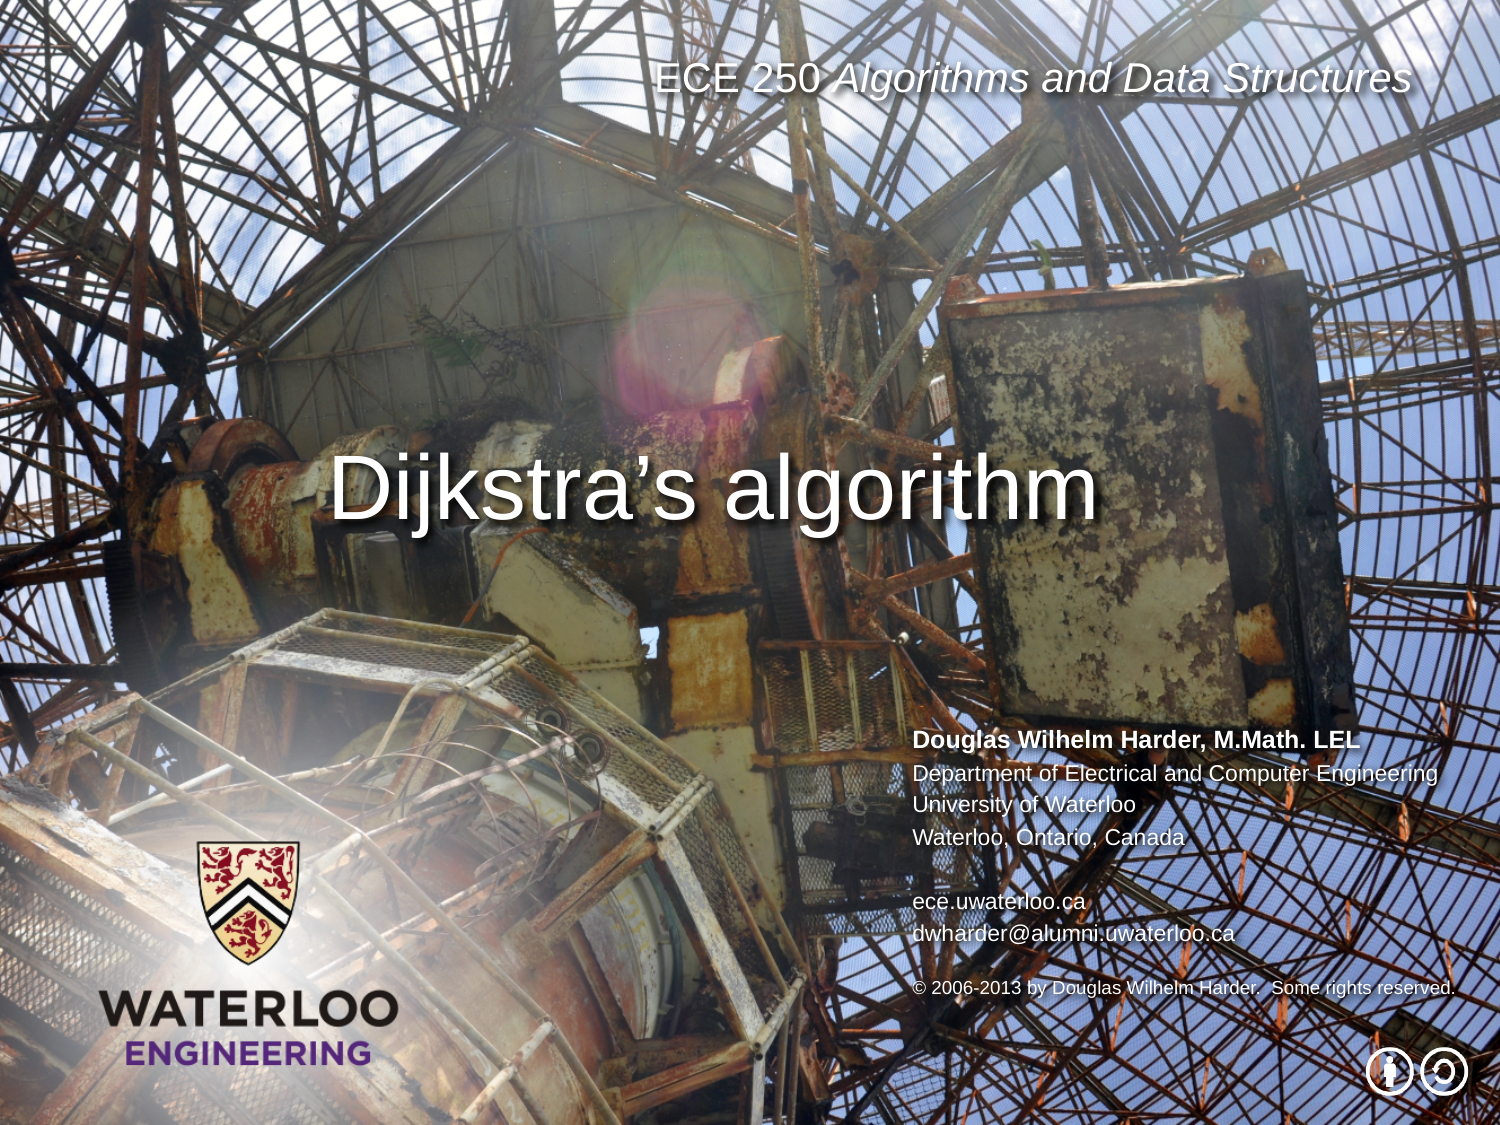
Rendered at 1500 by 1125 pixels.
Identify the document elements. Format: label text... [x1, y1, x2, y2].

text_box Douglas Wilhelm Harder, M.Math. LEL Department of Electrical and Computer Engineering University of Waterloo Waterloo, Ontario, Canada ece.uwaterloo.ca dwharder@alumni.uwaterloo.ca © 2006-2013 by Douglas Wilhelm Harder. Some rights reserved. [897, 716, 1500, 1076]
picture [0, 0, 1500, 1125]
text_box Dijkstra’s algorithm [123, 420, 1305, 546]
text_box ECE 250 Algorithms and Data Structures [620, 43, 1447, 108]
